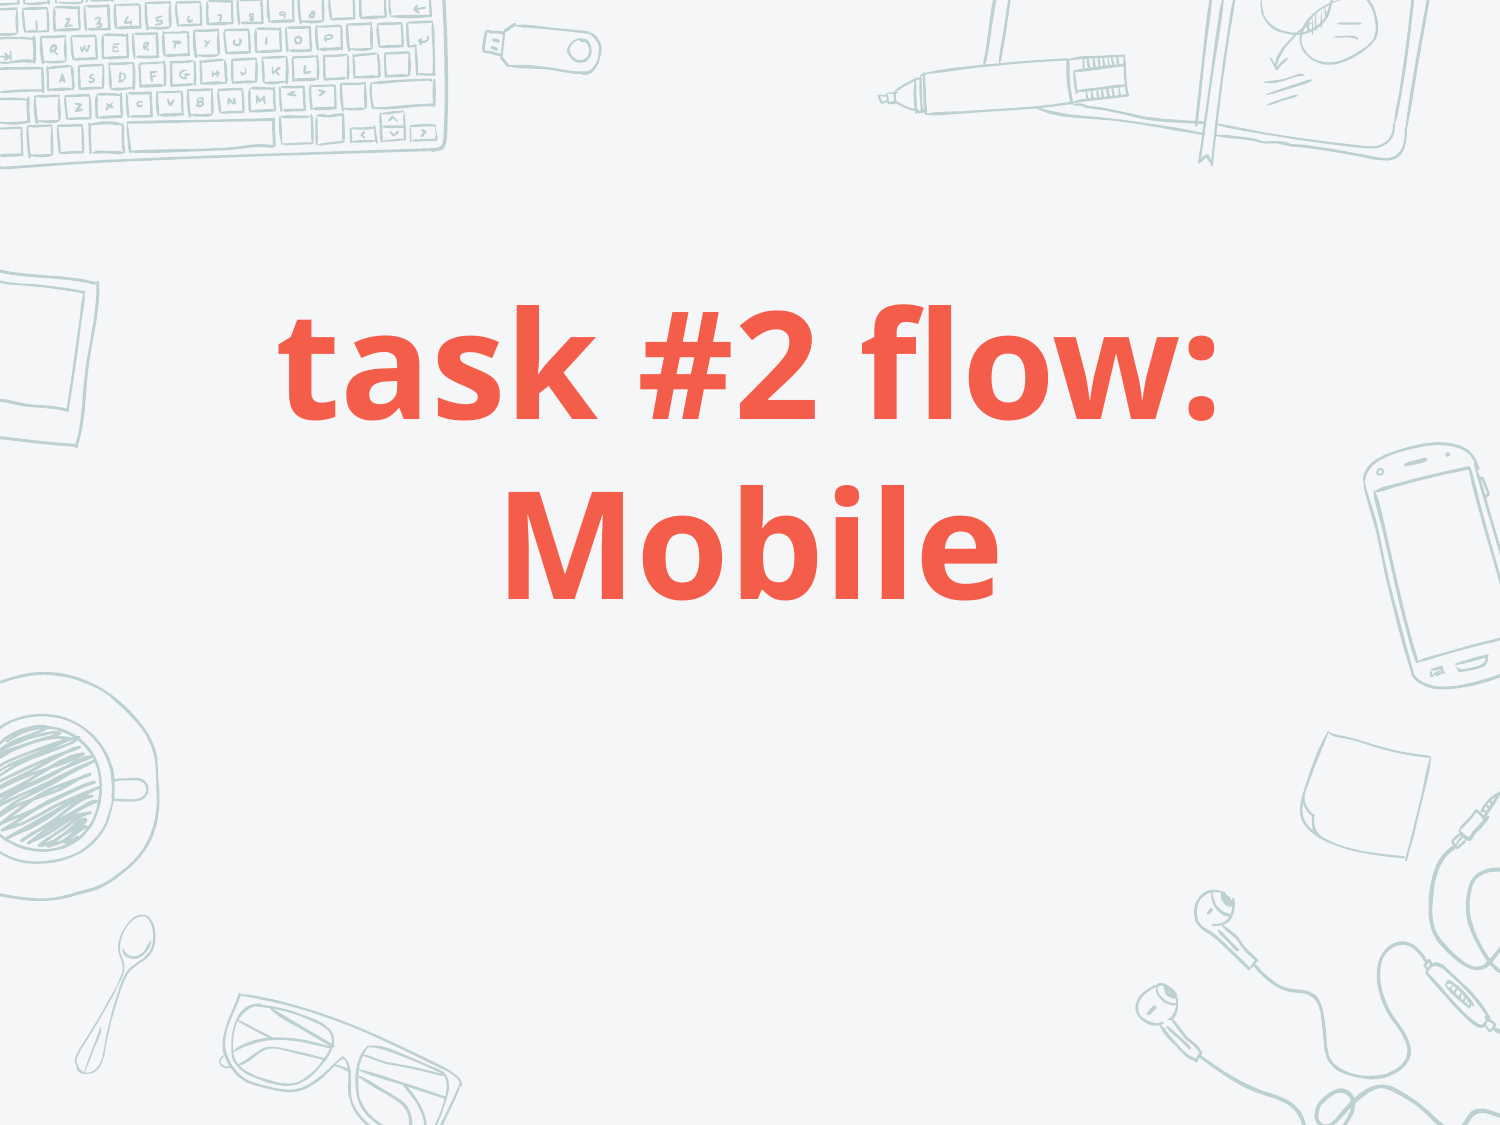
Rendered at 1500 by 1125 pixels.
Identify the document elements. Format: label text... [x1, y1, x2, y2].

title task #2 flow: Mobile [185, 319, 1315, 645]
